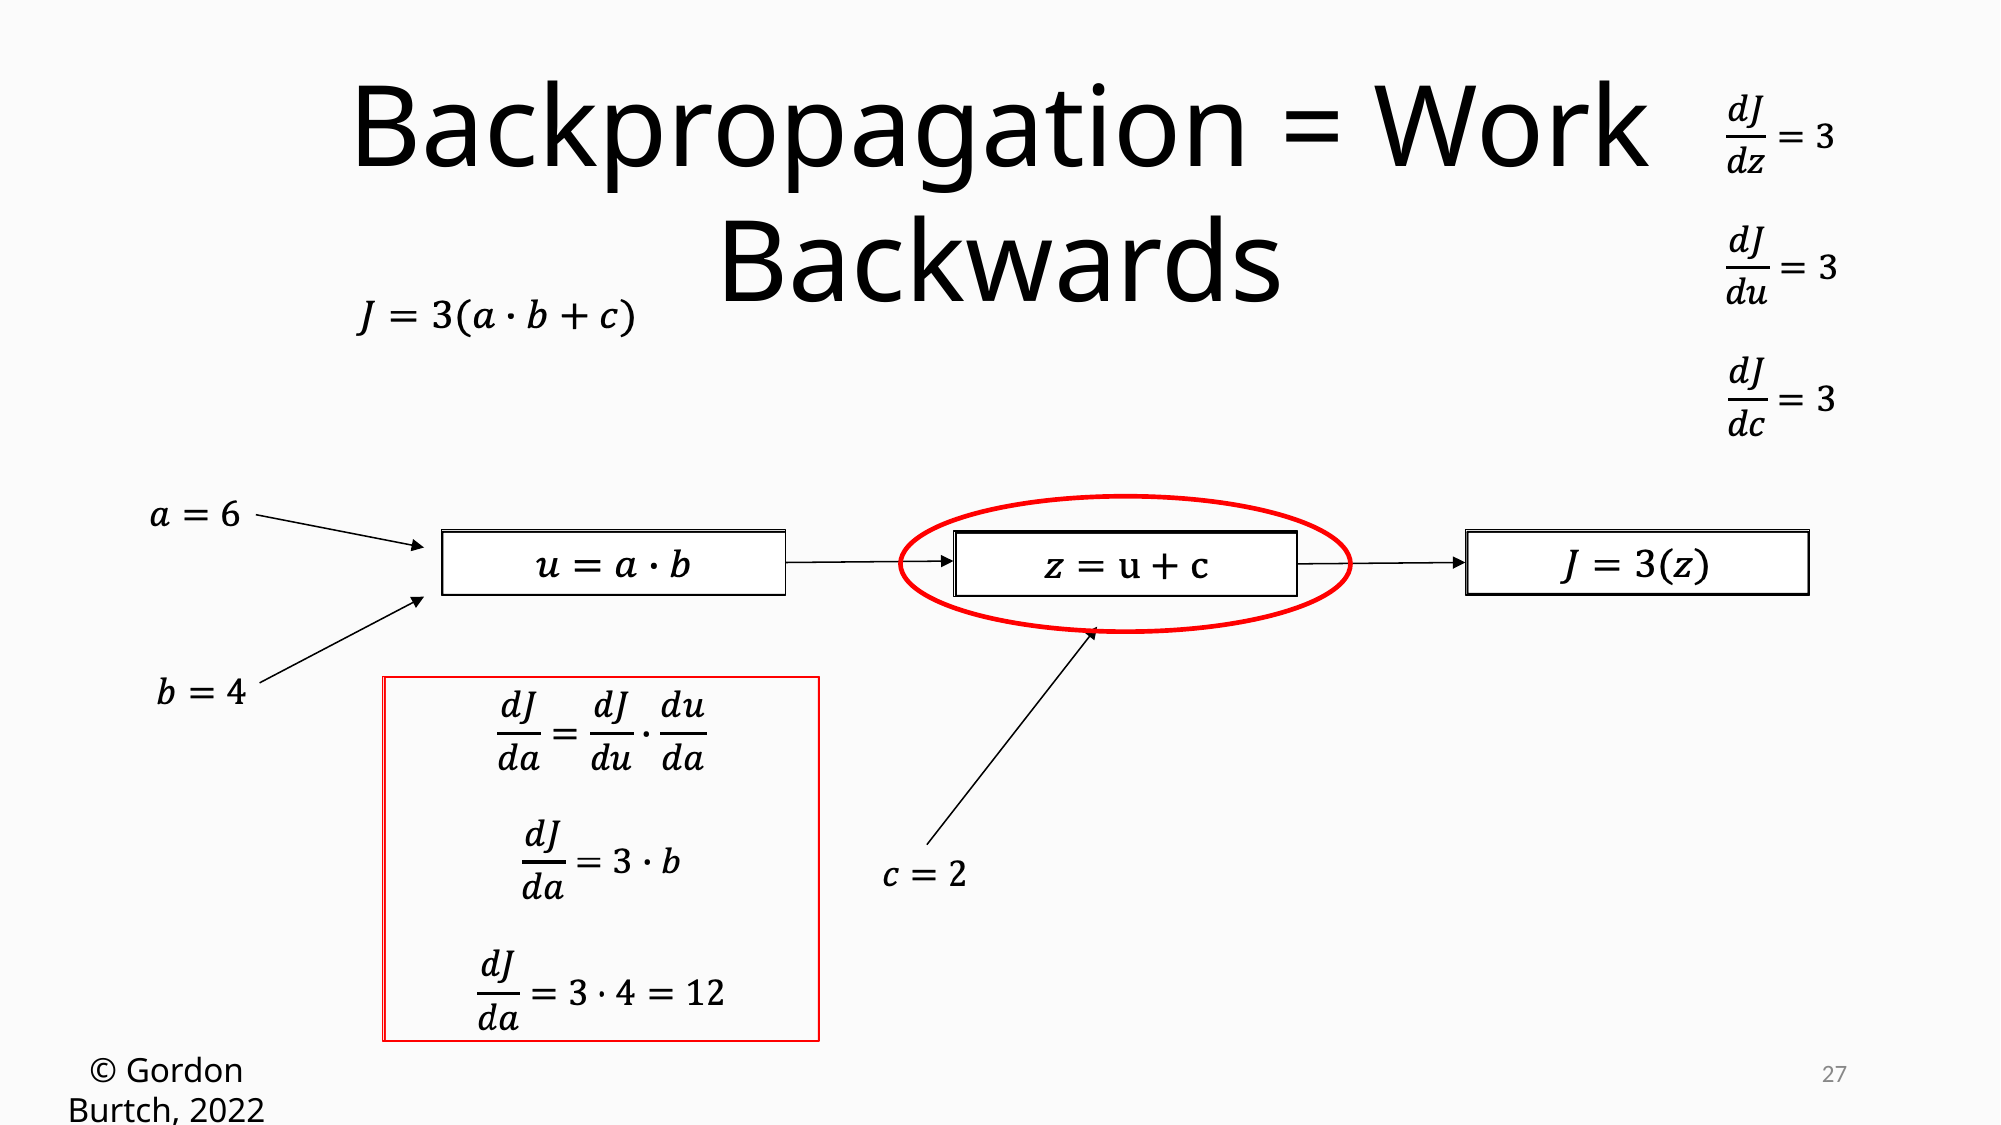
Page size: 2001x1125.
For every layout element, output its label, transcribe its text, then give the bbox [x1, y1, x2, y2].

text_box [858, 842, 1000, 904]
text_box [255, 514, 425, 548]
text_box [926, 626, 1098, 845]
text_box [259, 596, 425, 684]
text_box [901, 496, 1351, 632]
text_box Backpropagation = Work Backwards [207, 46, 1792, 331]
text_box [130, 482, 268, 543]
text_box [441, 529, 786, 596]
text_box [382, 676, 819, 1042]
slide_number 27 [1412, 1042, 1863, 1103]
text_box [326, 280, 671, 347]
text_box [136, 660, 275, 722]
text_box [1465, 529, 1810, 596]
text_box [1624, 80, 1940, 182]
text_box [1650, 342, 1914, 445]
text_box [1650, 211, 1914, 314]
